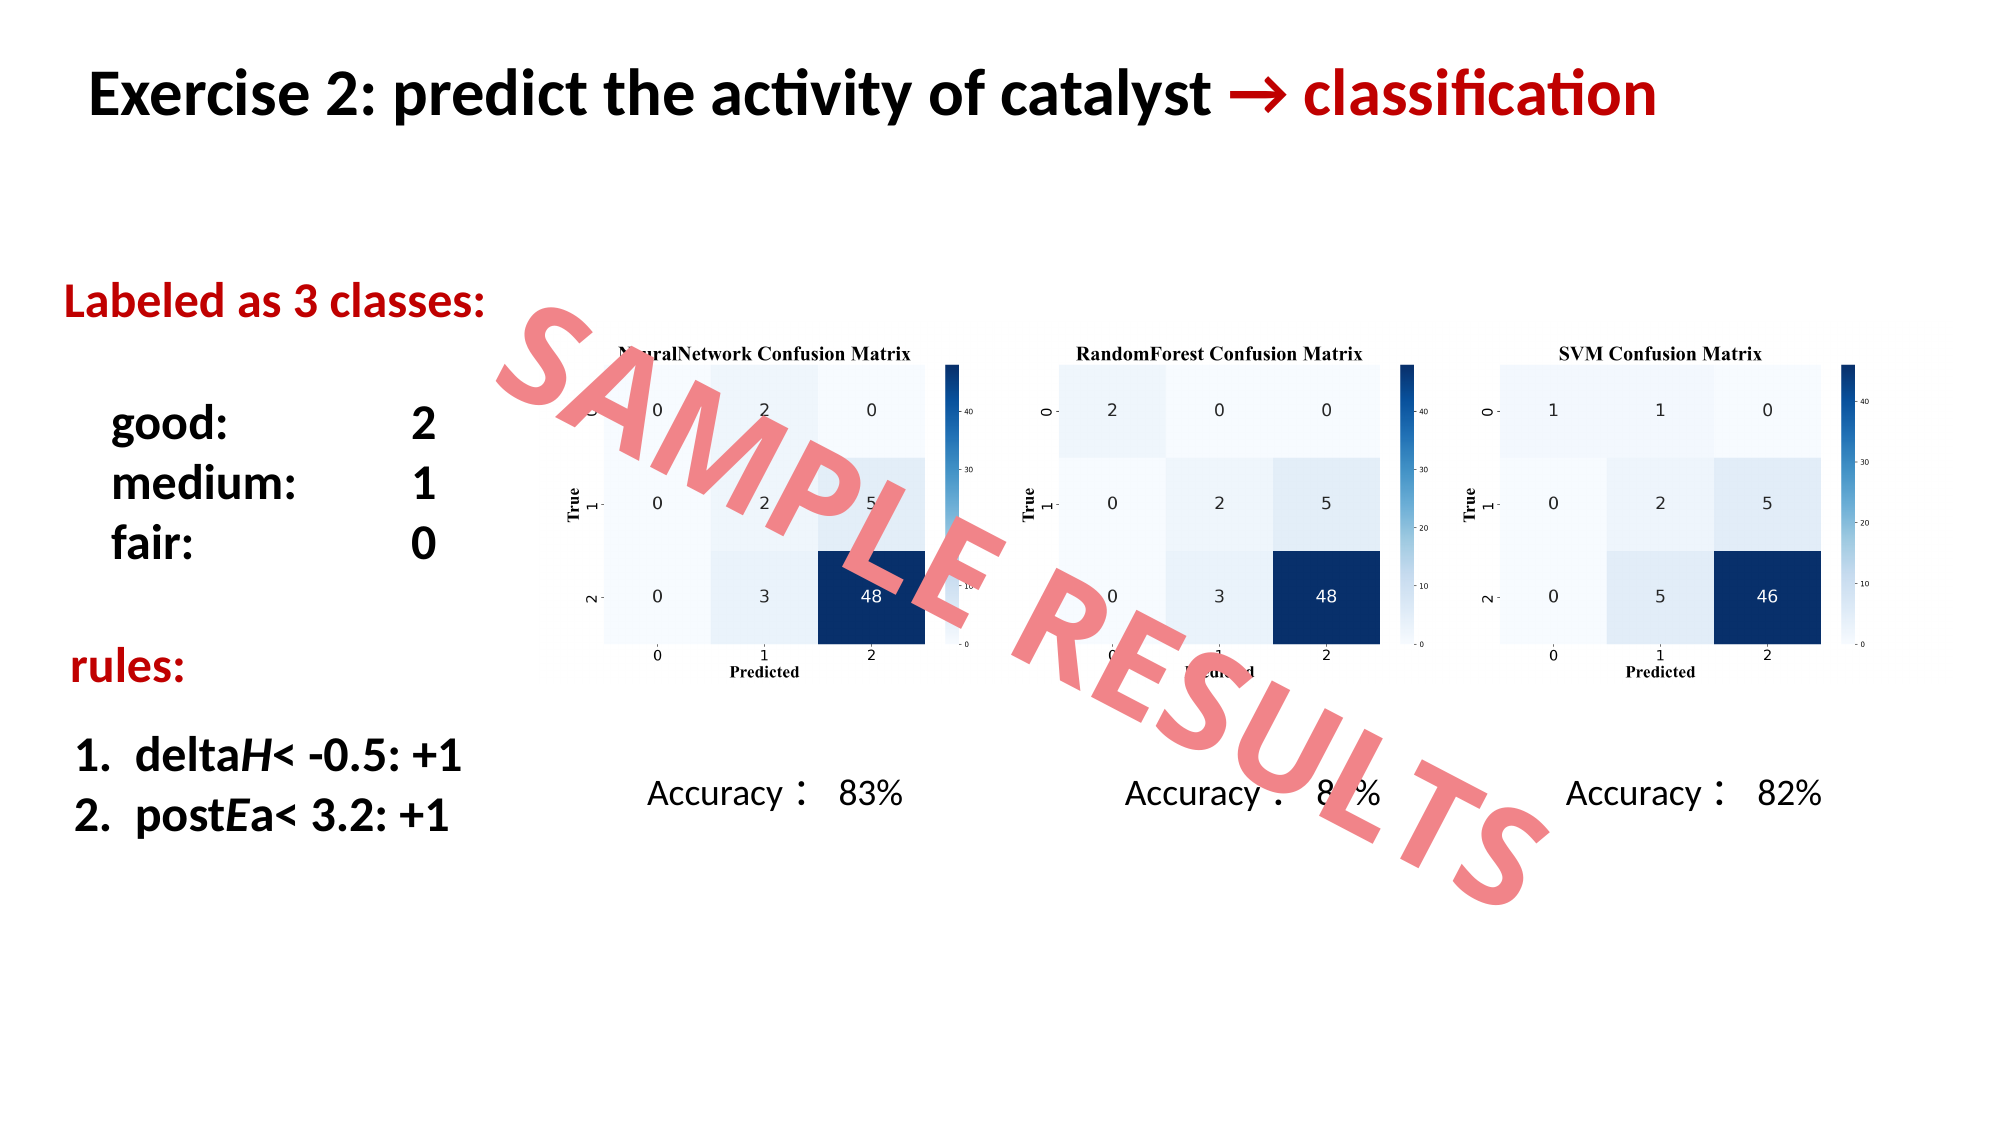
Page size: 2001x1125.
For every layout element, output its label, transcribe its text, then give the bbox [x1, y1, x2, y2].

text_box good: 2 medium: 1 fair: 0 [96, 382, 452, 577]
text_box 1. deltaH< -0.5: +1 2. postEa< 3.2: +1 [58, 713, 478, 849]
text_box SAMPLE RESULTS [1219, 804, 1669, 996]
text_box Exercise 2: predict the activity of catalyst → classification [73, 41, 1674, 137]
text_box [539, 321, 1953, 804]
text_box rules: [55, 624, 539, 700]
text_box SAMPLE RESULTS [383, 207, 684, 449]
text_box Labeled as 3 classes: [48, 260, 438, 336]
